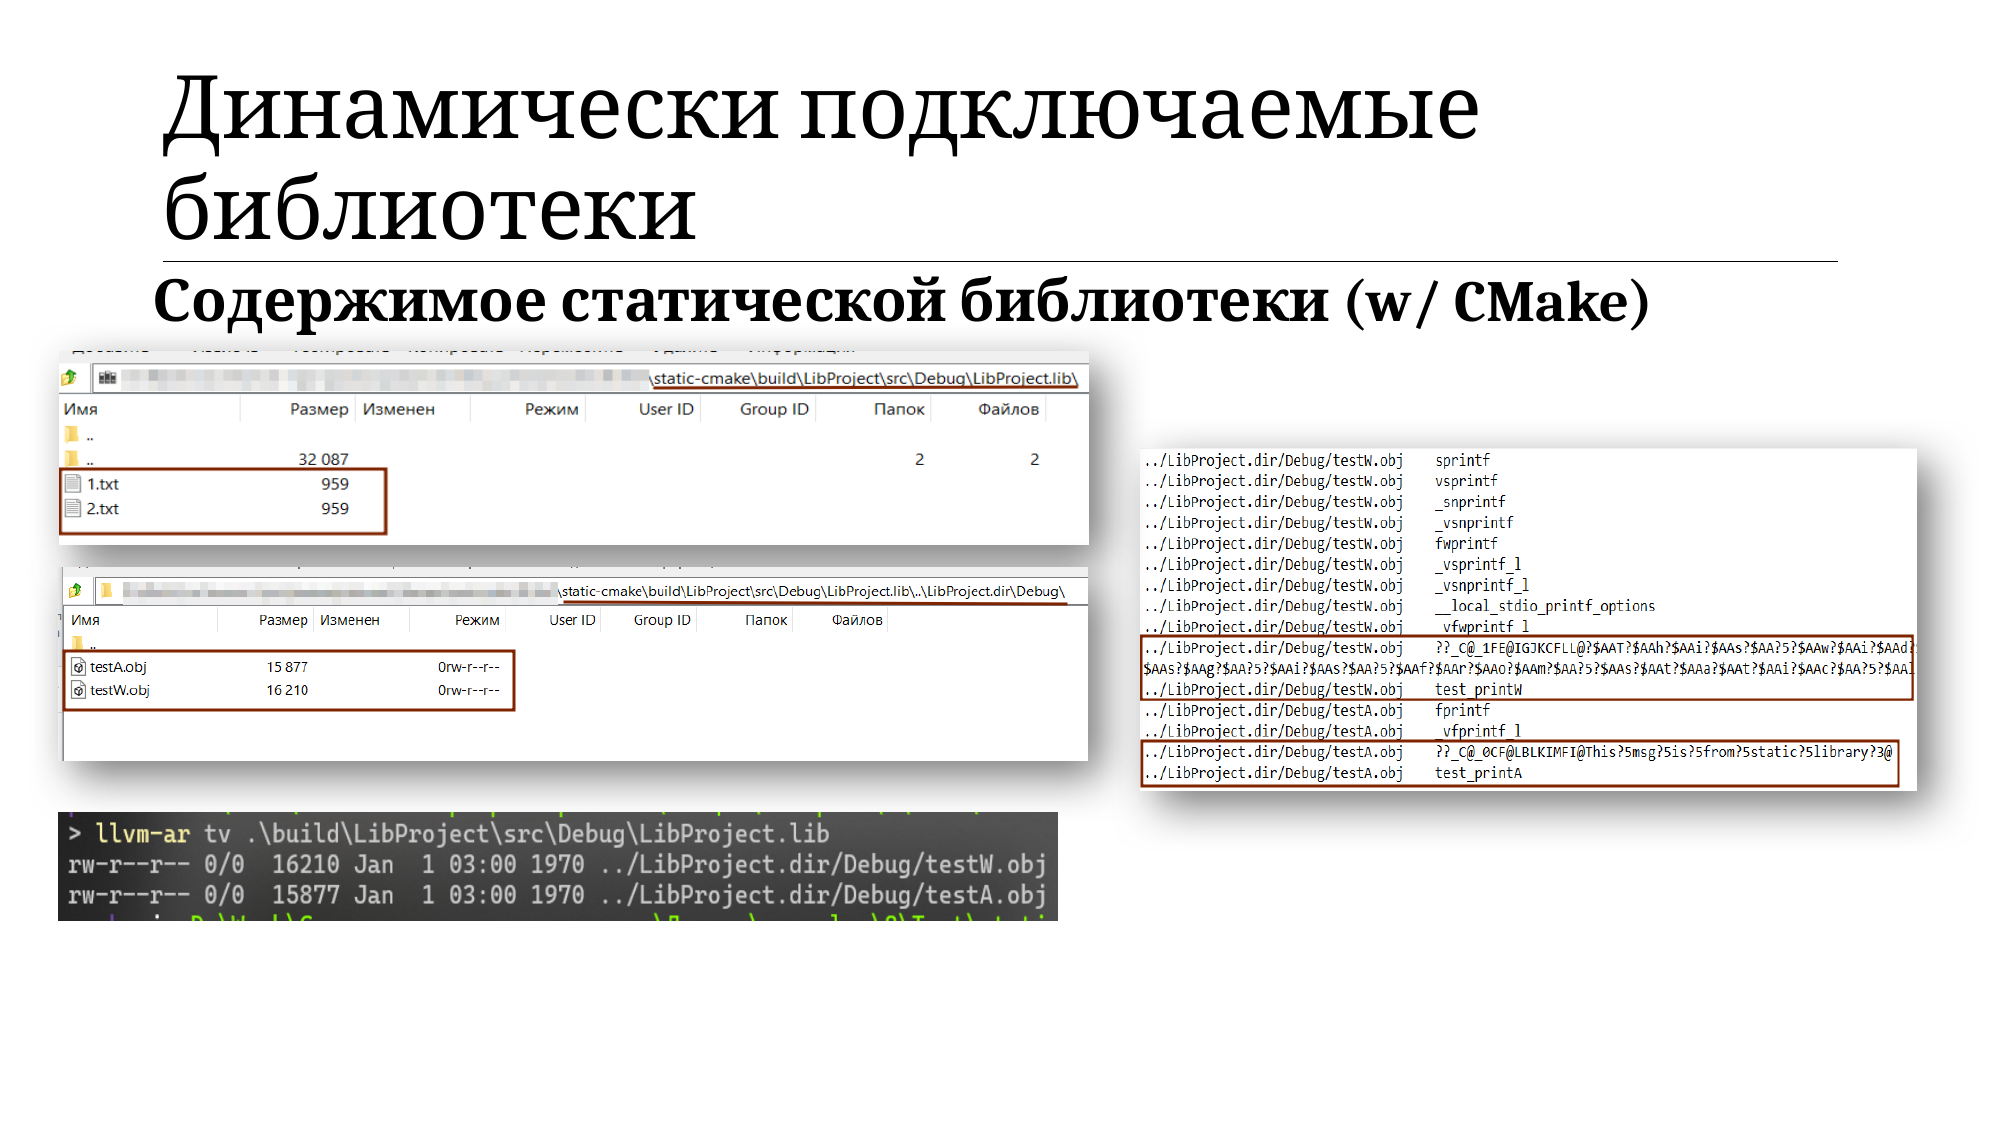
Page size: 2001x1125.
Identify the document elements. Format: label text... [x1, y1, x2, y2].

list Содержимое статической библиотеки (w/ CMake) [137, 266, 1863, 439]
picture [58, 812, 1058, 921]
picture [58, 567, 1088, 761]
picture [1140, 448, 1917, 791]
picture [59, 351, 1089, 545]
list Содержимое статической библиотеки (w/ CMake) [137, 798, 1863, 1039]
table_header Динамически подключаемые библиотеки [163, 60, 1838, 261]
